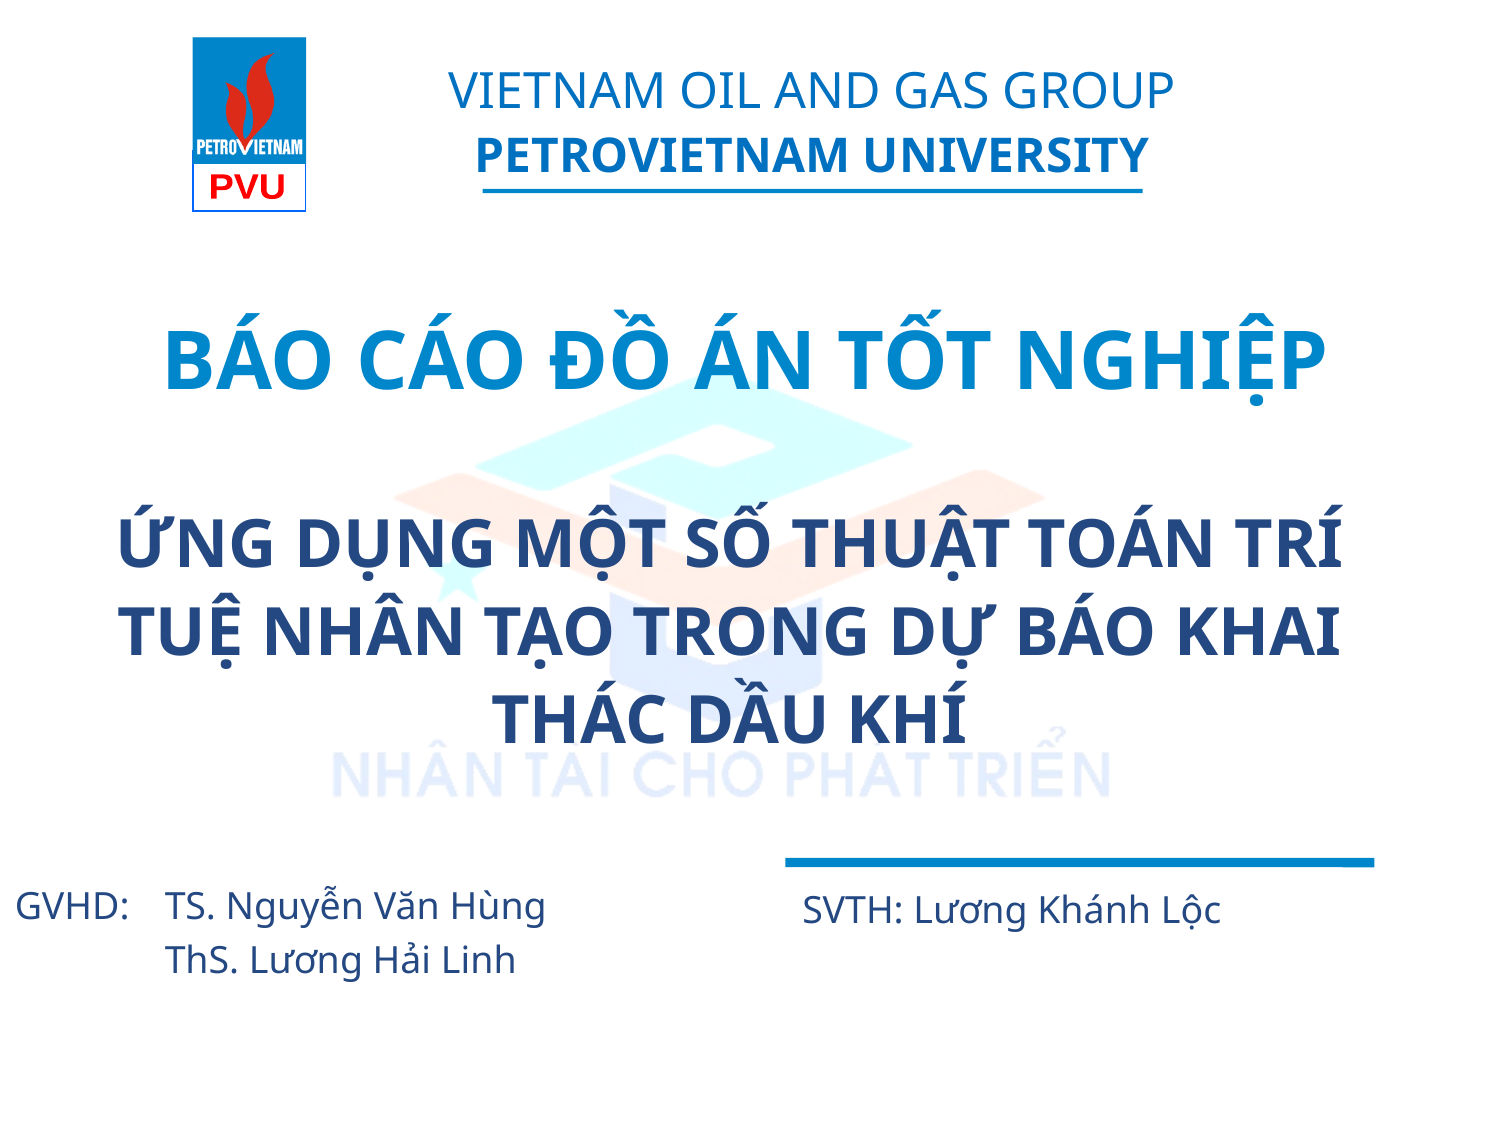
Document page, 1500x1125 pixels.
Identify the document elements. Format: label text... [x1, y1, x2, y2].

picture [197, 55, 302, 155]
text_box GVHD: TS. Nguyễn Văn Hùng ThS. Lương Hải Linh [0, 874, 950, 1042]
text_box SVTH: Lương Khánh Lộc [787, 878, 1500, 939]
text_box BÁO CÁO ĐỒ ÁN TỐT NGHIỆP [23, 245, 1468, 460]
title ỨNG DỤNG MỘT SỐ THUẬT TOÁN TRÍ TUỆ NHÂN TẠO TRONG DỰ BÁO KHAI THÁC DẦU KHÍ [74, 512, 1385, 738]
